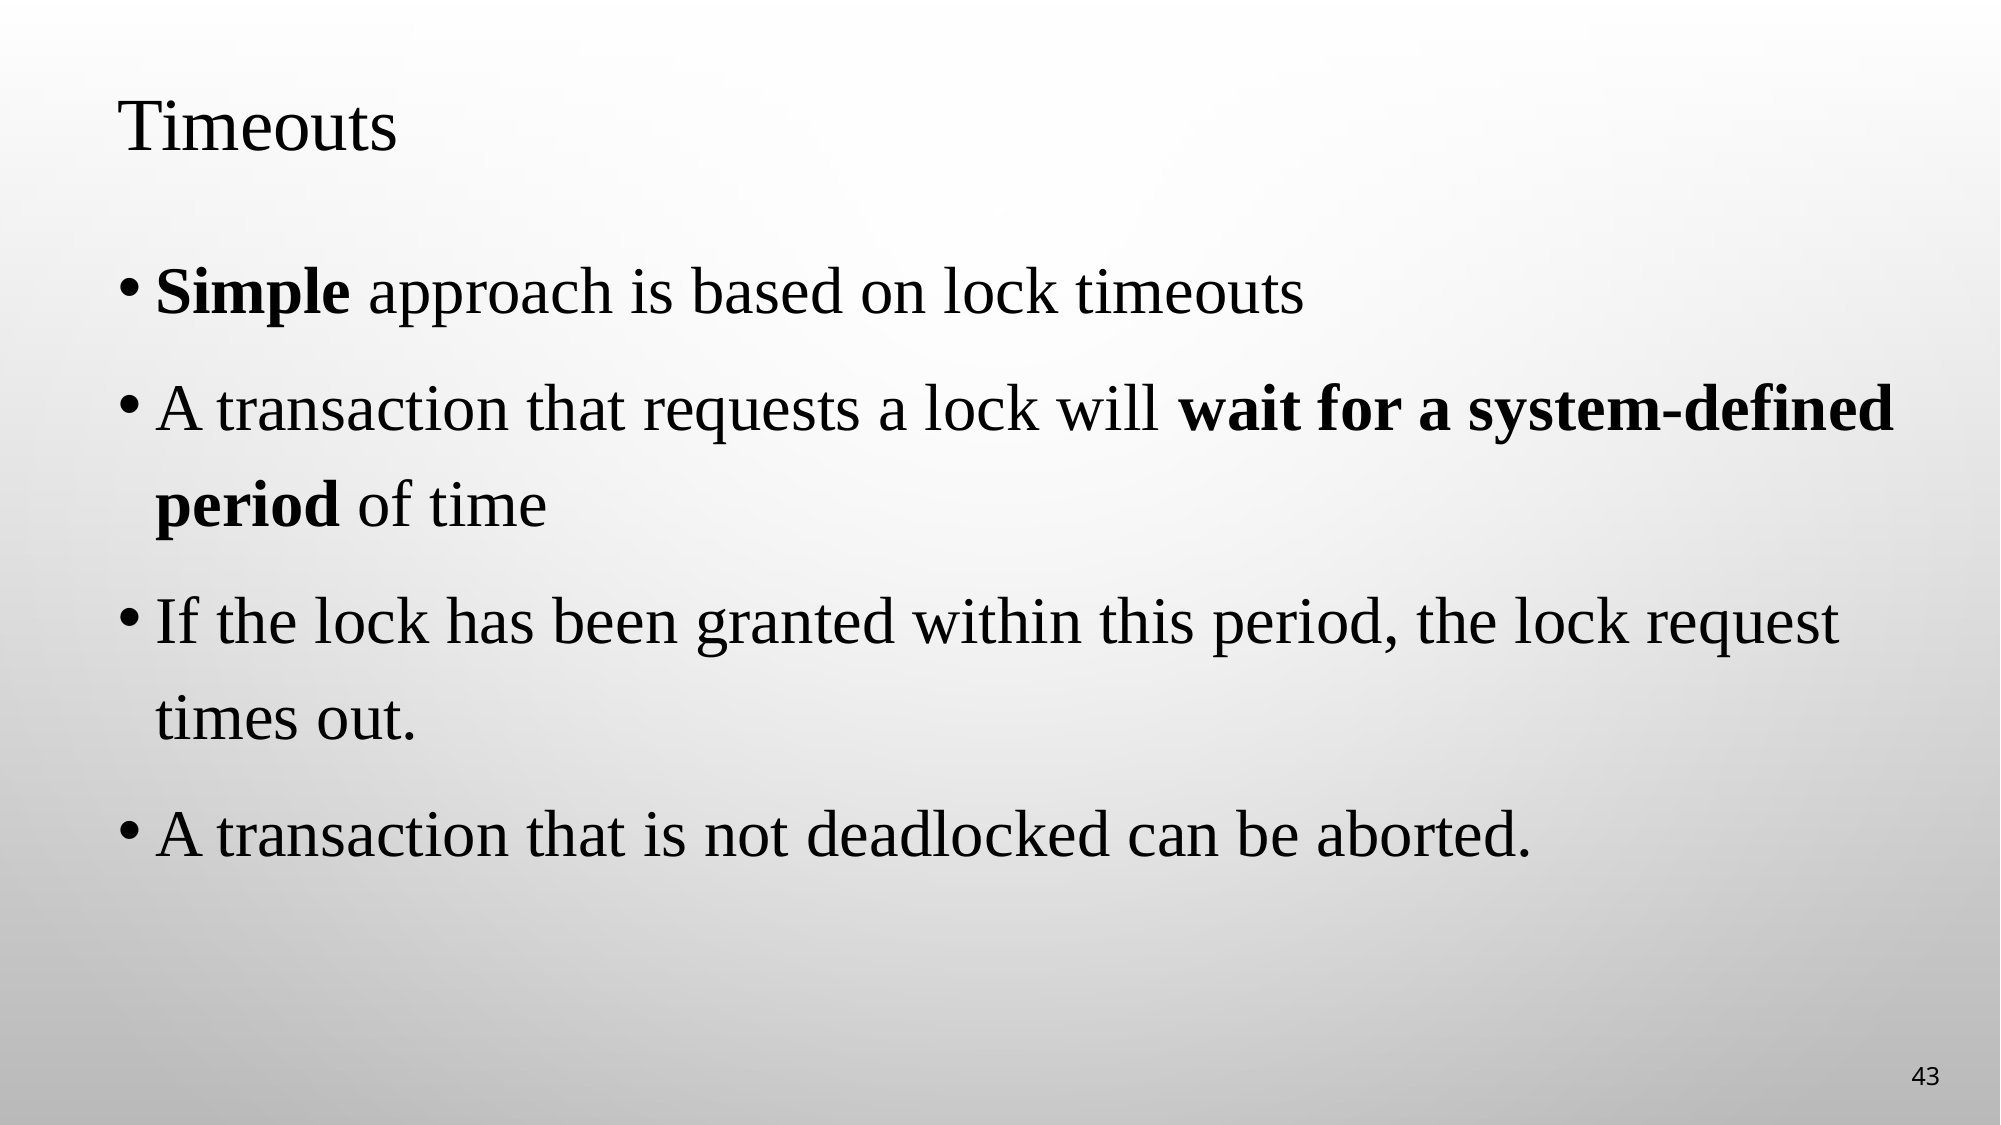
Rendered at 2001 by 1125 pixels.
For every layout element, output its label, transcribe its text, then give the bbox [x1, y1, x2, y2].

picture [0, 0, 2000, 1125]
slide_number 43 [1724, 1047, 1956, 1107]
title Timeouts [102, 43, 1956, 210]
list Simple approach is based on lock timeouts A transaction that requests a lock will wait for a system-defined period of time If the lock has been granted within this period, the lock request times out. A transaction that is not deadlocked can be aborted. [102, 223, 1956, 1029]
